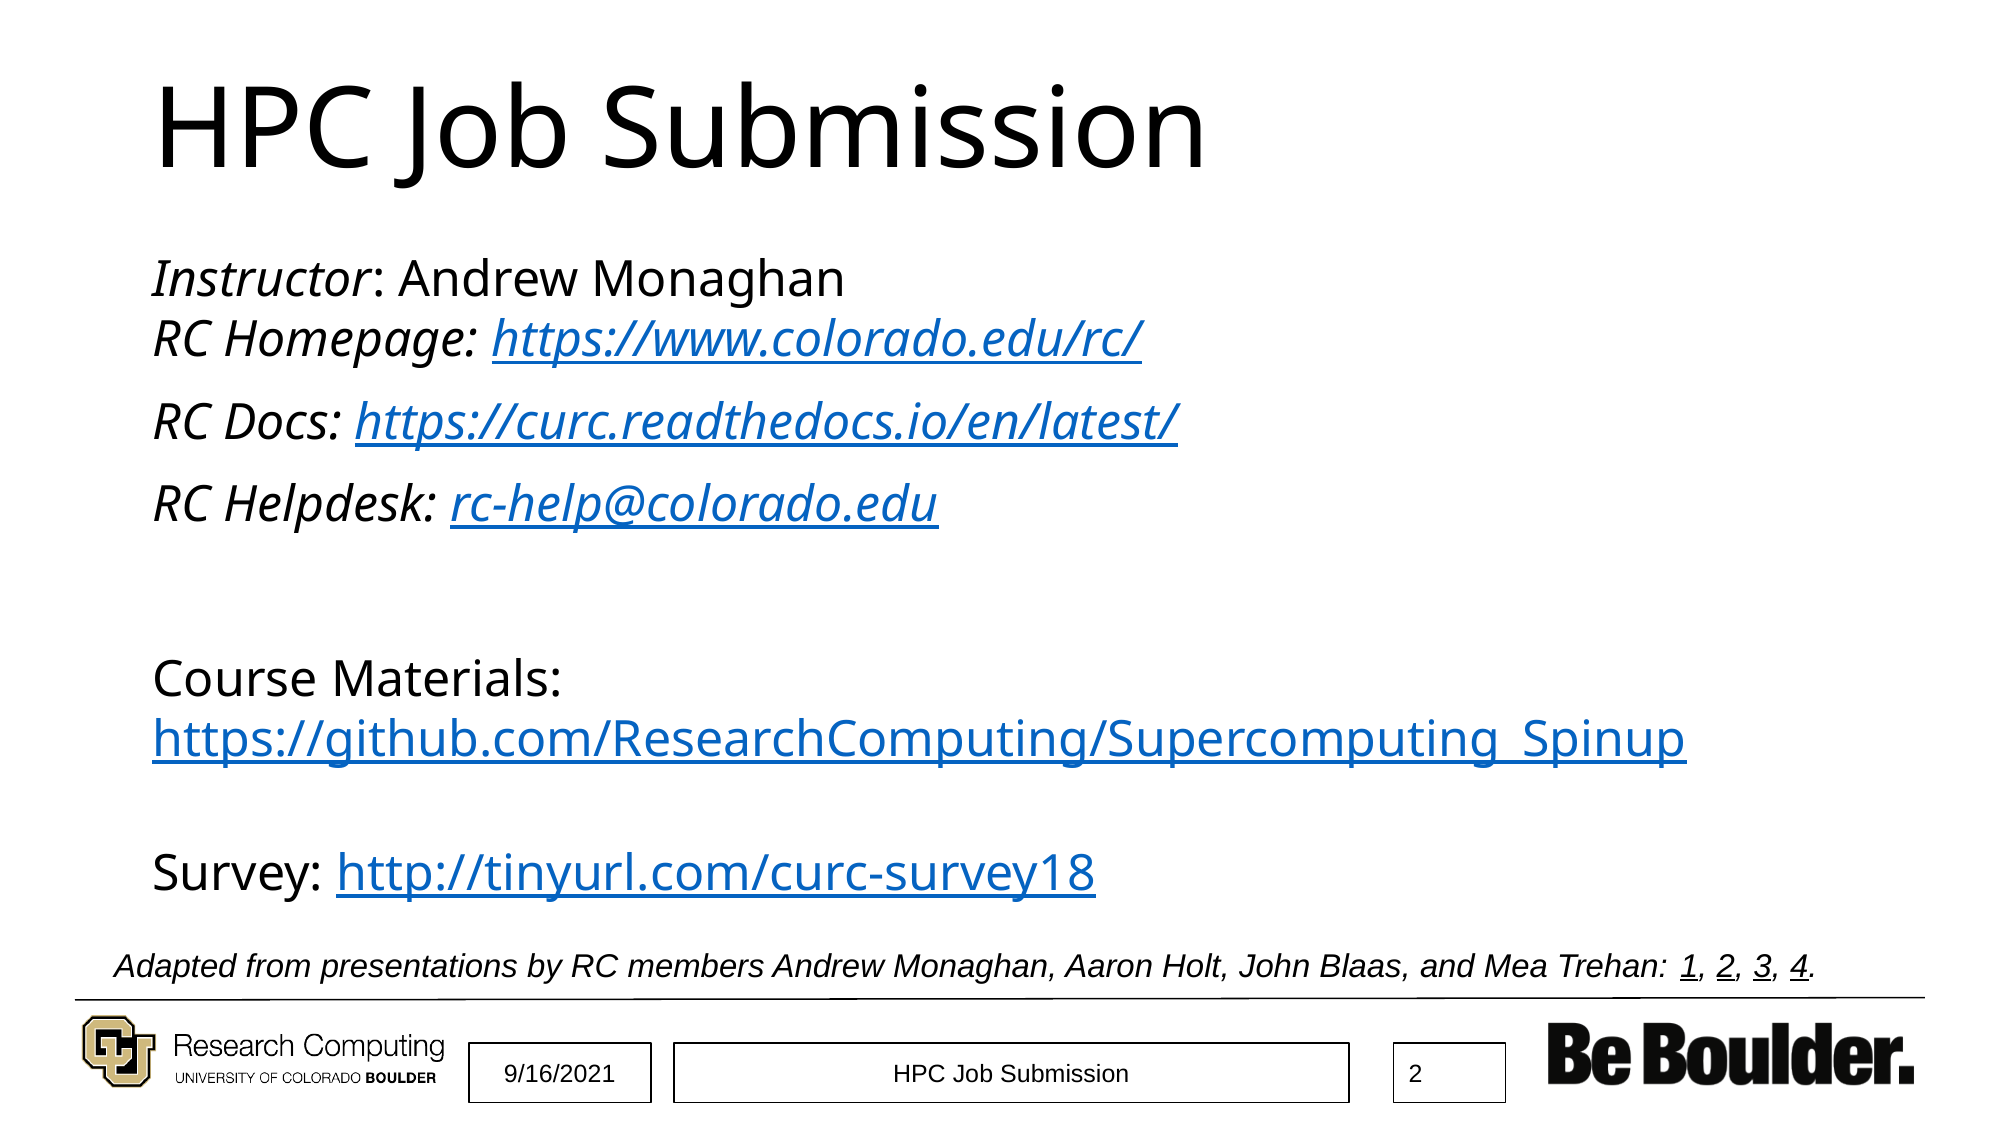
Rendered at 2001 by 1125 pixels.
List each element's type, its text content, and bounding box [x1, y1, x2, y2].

picture [1524, 1015, 1938, 1088]
footer HPC Job Submission [673, 1042, 1350, 1103]
text_box Adapted from presentations by RC members Andrew Monaghan, Aaron Holt, John Blaas, and Mea Trehan: 1, 2, 3, 4. [110, 940, 1920, 984]
title HPC Job Submission [137, 85, 1863, 246]
list Instructor: Andrew Monaghan RC Homepage: https://www.colorado.edu/rc/ RC Docs: https://curc.readthedocs.io/en/latest/ RC Helpdesk: rc-help@colorado.edu Course Materials: https://github.com/ResearchComputing/Supercomputing_Spinup Survey: http://tinyurl.com/curc-survey18 [137, 246, 1863, 940]
slide_number 2 [1393, 1042, 1506, 1103]
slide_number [468, 1042, 652, 1103]
picture [81, 1015, 444, 1088]
